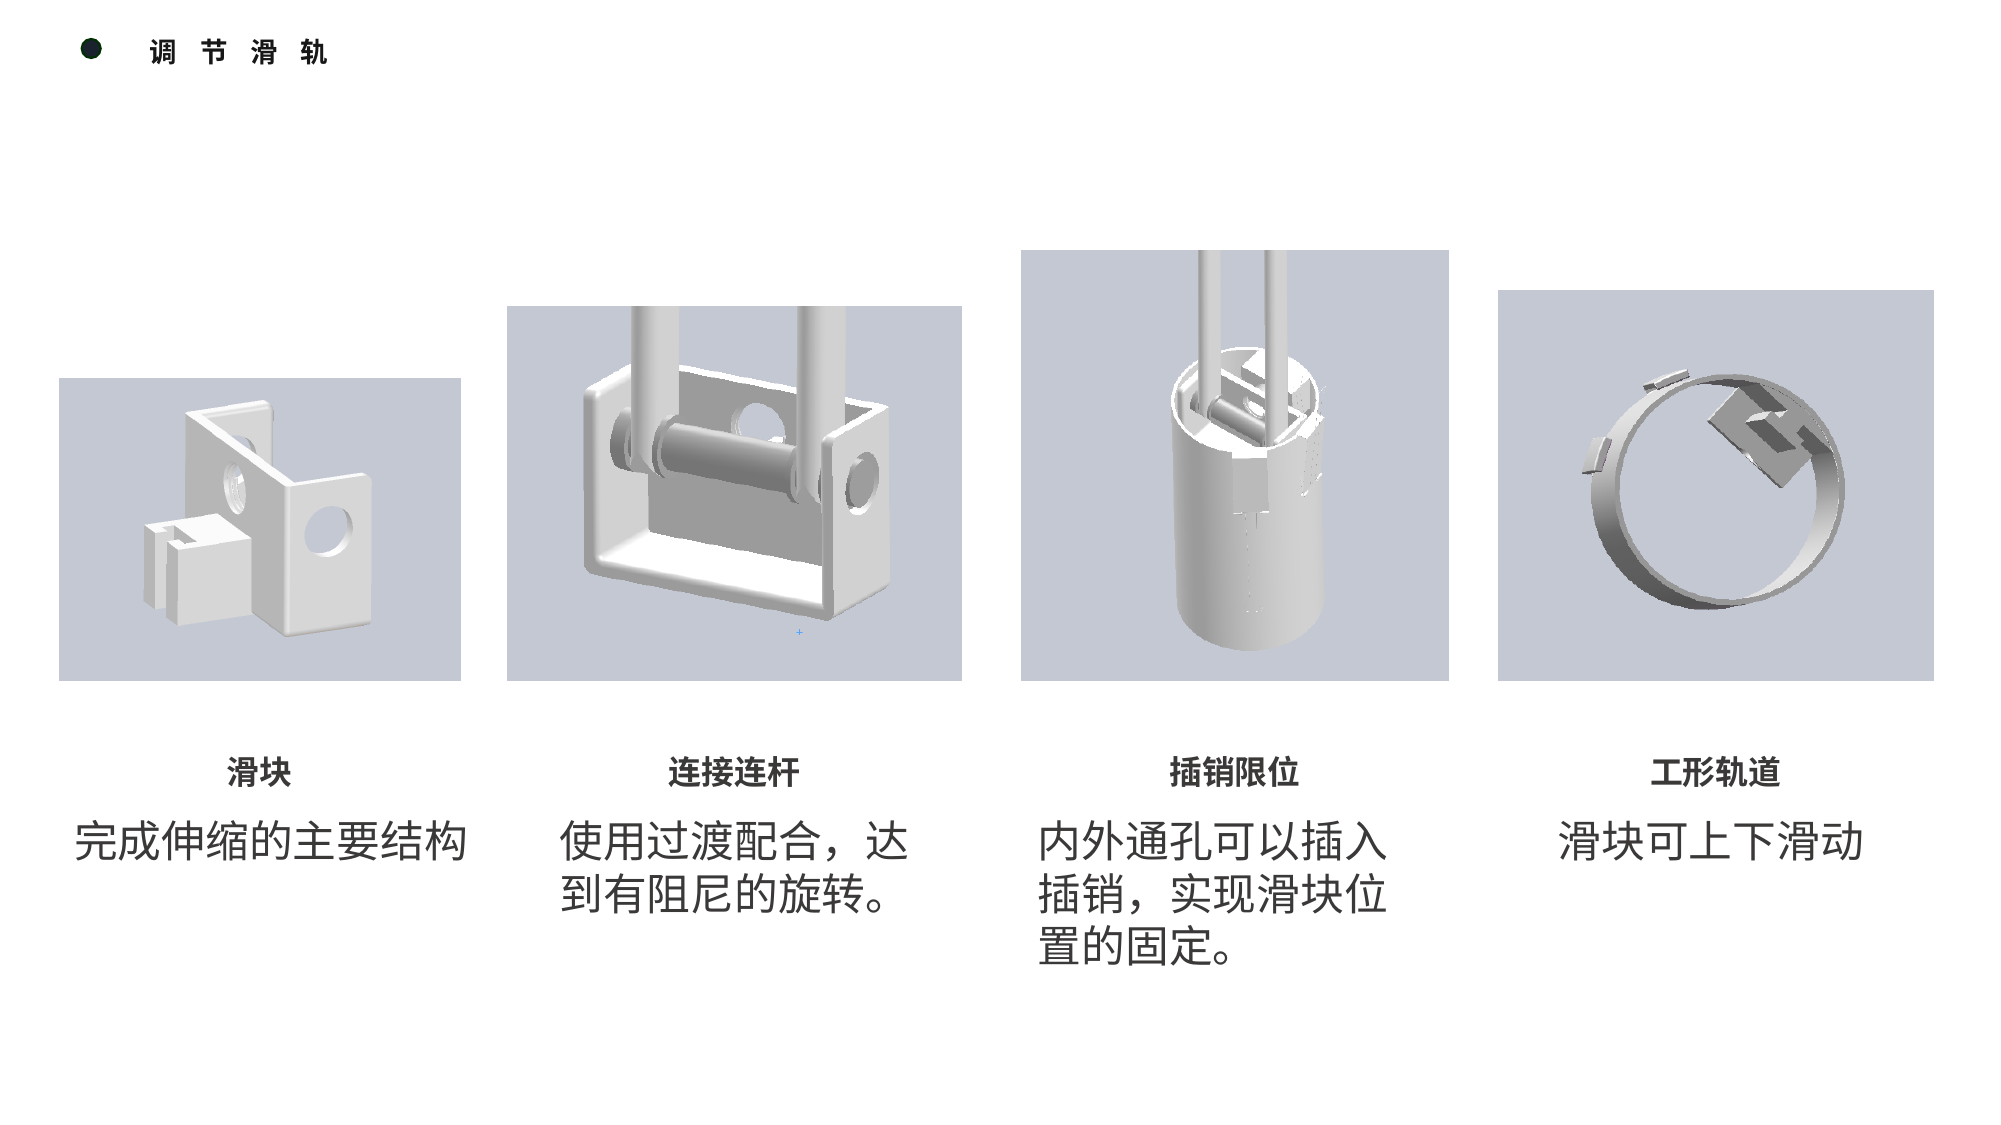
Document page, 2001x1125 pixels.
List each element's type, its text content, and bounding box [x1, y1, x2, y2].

picture [59, 378, 461, 681]
picture [507, 306, 962, 681]
text_box 滑块可上下滑动 [1499, 806, 1923, 875]
text_box 使用过渡配合，达到有阻尼的旋转。 [522, 806, 946, 927]
text_box 完成伸缩的主要结构 [59, 806, 508, 875]
text_box 连接连杆 [598, 743, 870, 791]
text_box [80, 37, 102, 60]
text_box 插销限位 [1099, 743, 1371, 791]
text_box 内外通孔可以插入插销，实现滑块位置的固定。 [1023, 806, 1447, 980]
text_box 滑块 [124, 743, 395, 791]
text_box 调 节 滑 轨 [0, 26, 507, 76]
picture [1021, 250, 1449, 681]
picture [1497, 290, 1934, 681]
text_box 工形轨道 [1580, 743, 1851, 791]
